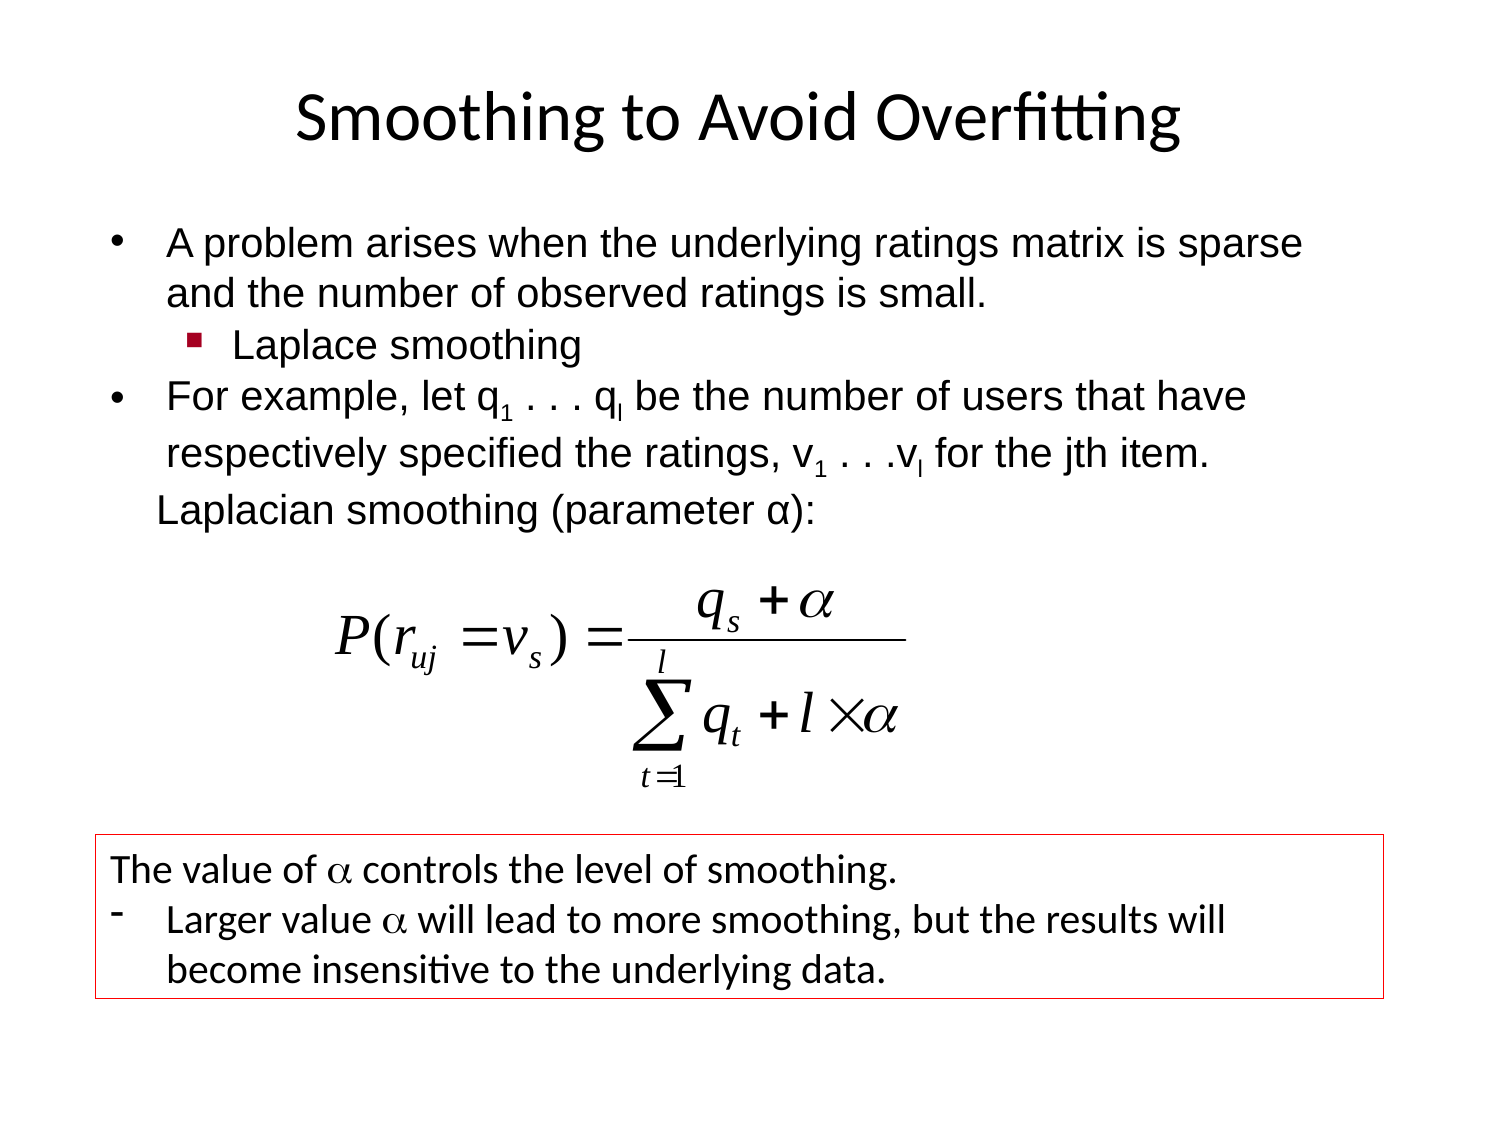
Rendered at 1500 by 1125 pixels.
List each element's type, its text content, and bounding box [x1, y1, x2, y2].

text_box The value of a controls the level of smoothing. Larger value a will lead to more smoothing, but the results will become insensitive to the underlying data. [95, 834, 1384, 999]
text_box A problem arises when the underlying ratings matrix is sparse and the number of observed ratings is small. Laplace smoothing For example, let q1 . . . ql be the number of users that have respectively specified the ratings, v1 . . .vl for the jth item. Laplacian smoothing (parameter α): [95, 208, 1384, 728]
title Smoothing to Avoid Overfitting [50, 62, 1429, 163]
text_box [324, 562, 916, 800]
